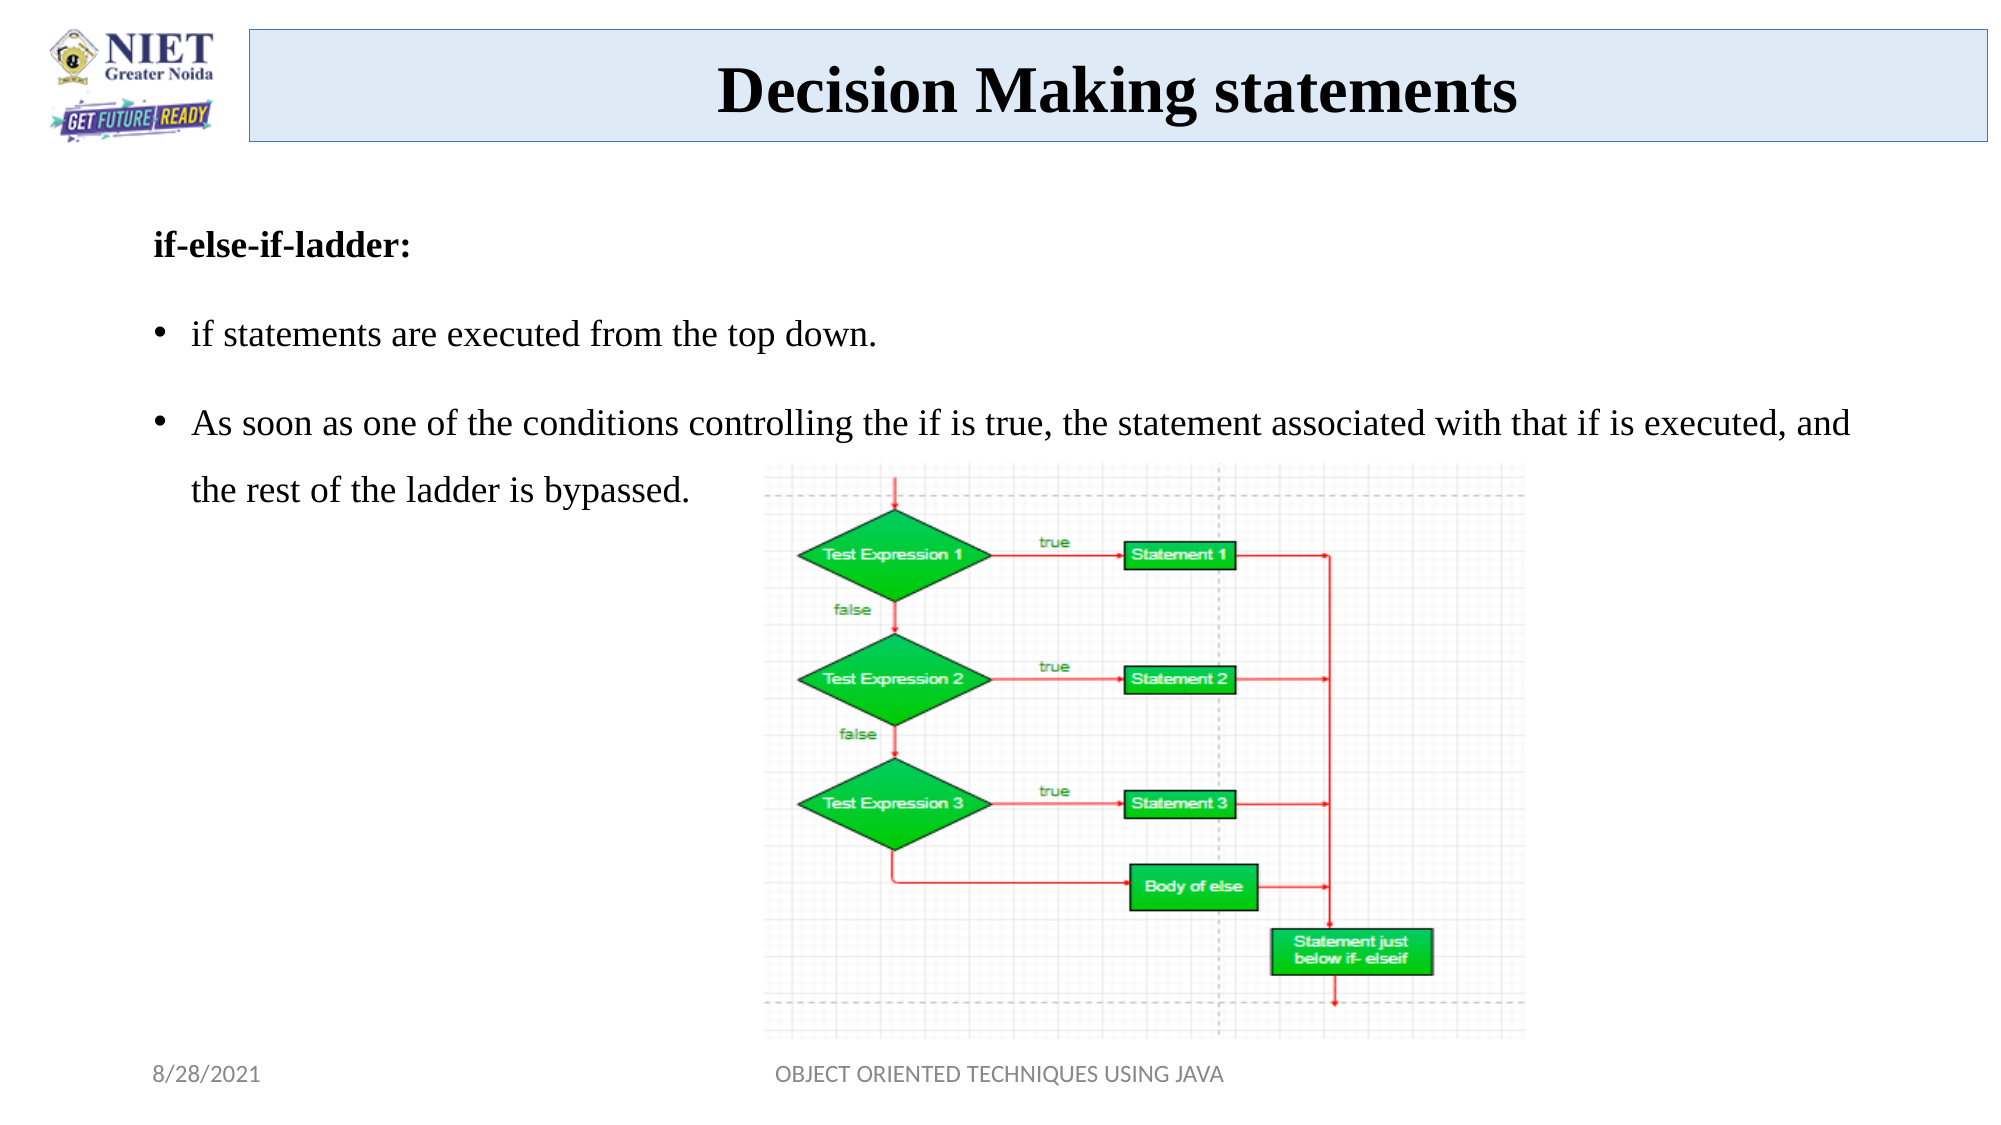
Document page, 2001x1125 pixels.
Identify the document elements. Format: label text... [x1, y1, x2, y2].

picture [763, 463, 1525, 1040]
list if-else-if-ladder: if statements are executed from the top down. As soon as one of the conditions controlling the if is true, the statement associated with that if is executed, and the rest of the ladder is bypassed. [145, 217, 1872, 933]
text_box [12, 0, 1988, 208]
text_box 8/28/2021 [144, 1050, 580, 1095]
